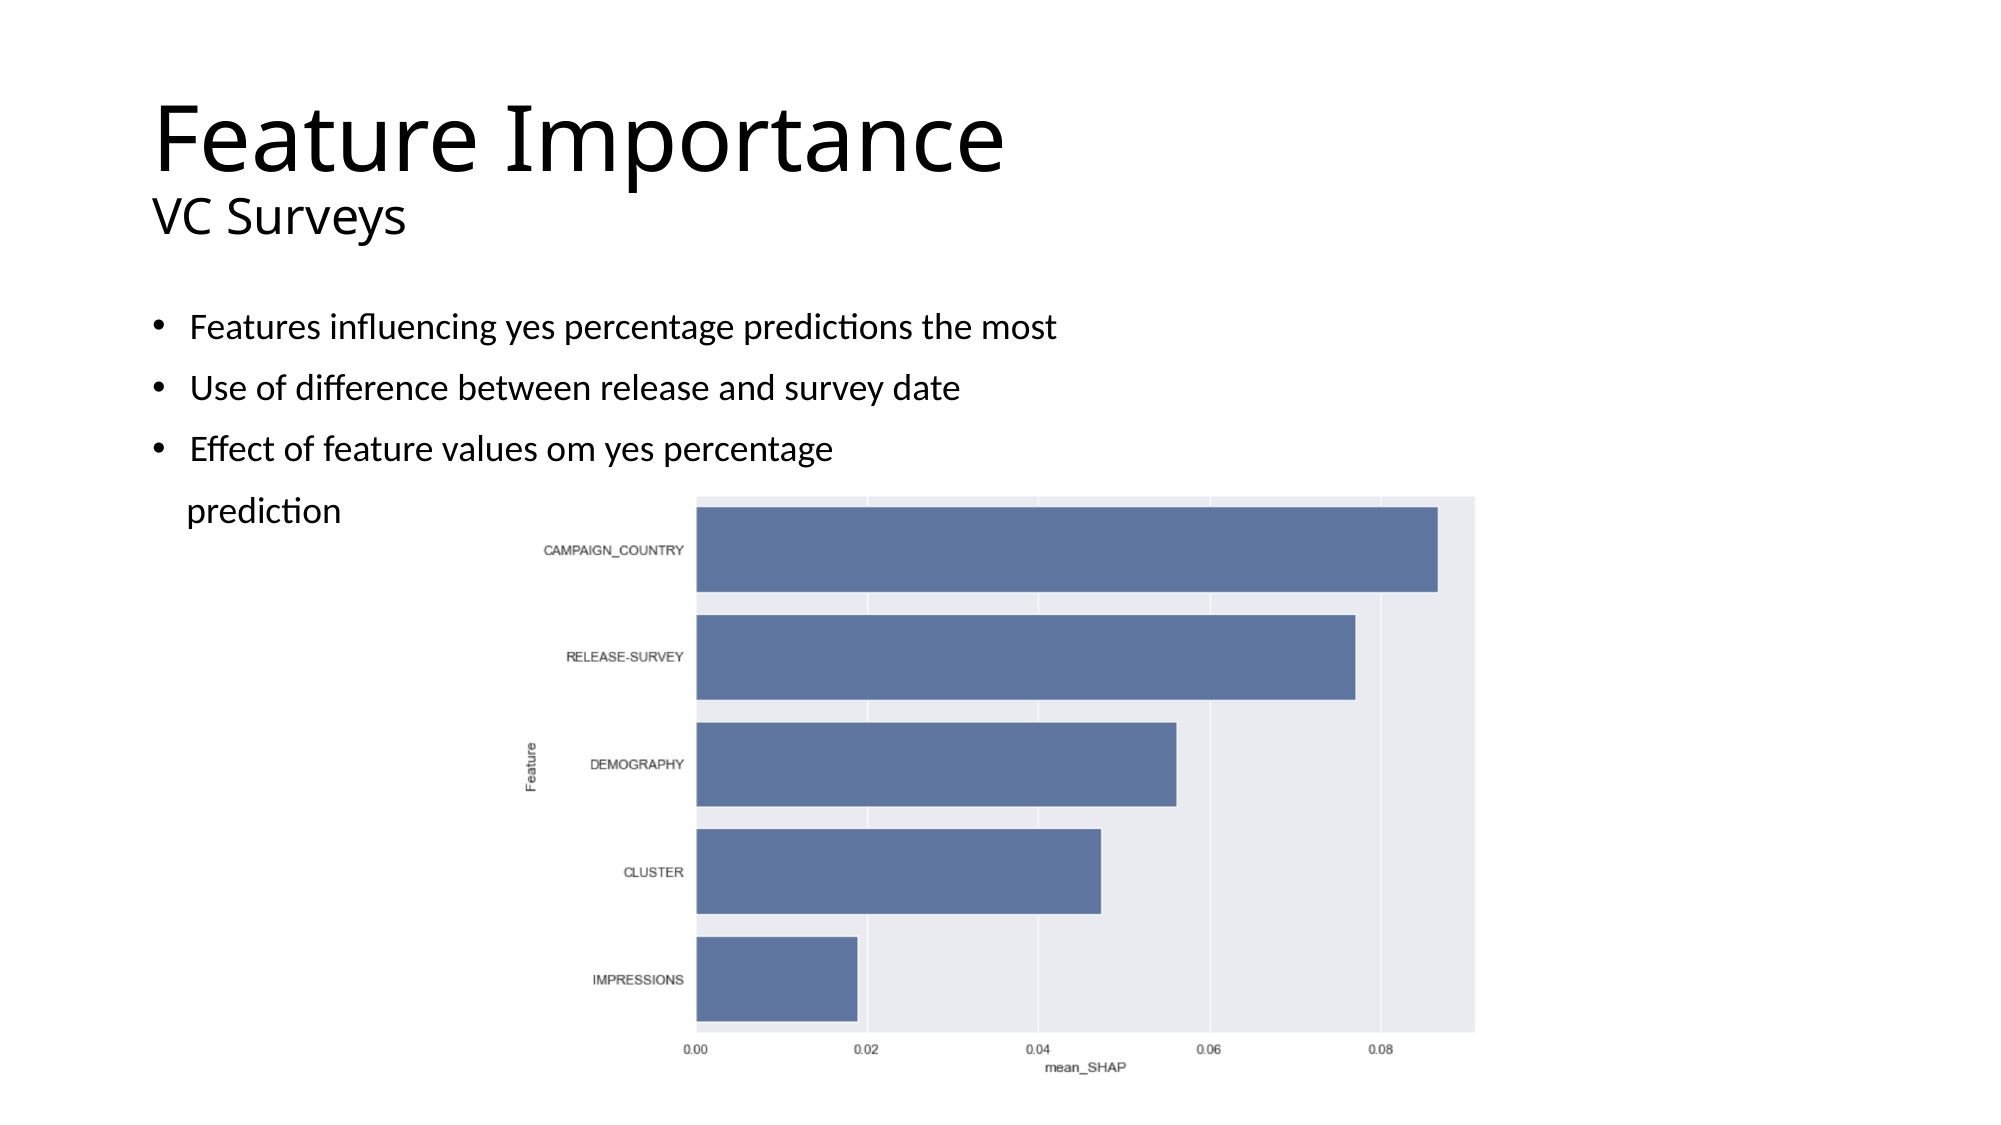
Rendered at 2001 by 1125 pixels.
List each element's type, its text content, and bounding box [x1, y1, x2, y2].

title Feature Importance VC Surveys [137, 59, 1863, 278]
picture [516, 483, 1484, 1080]
list Features influencing yes percentage predictions the most Use of difference between release and survey date Effect of feature values om yes percentage prediction [137, 299, 1863, 1014]
